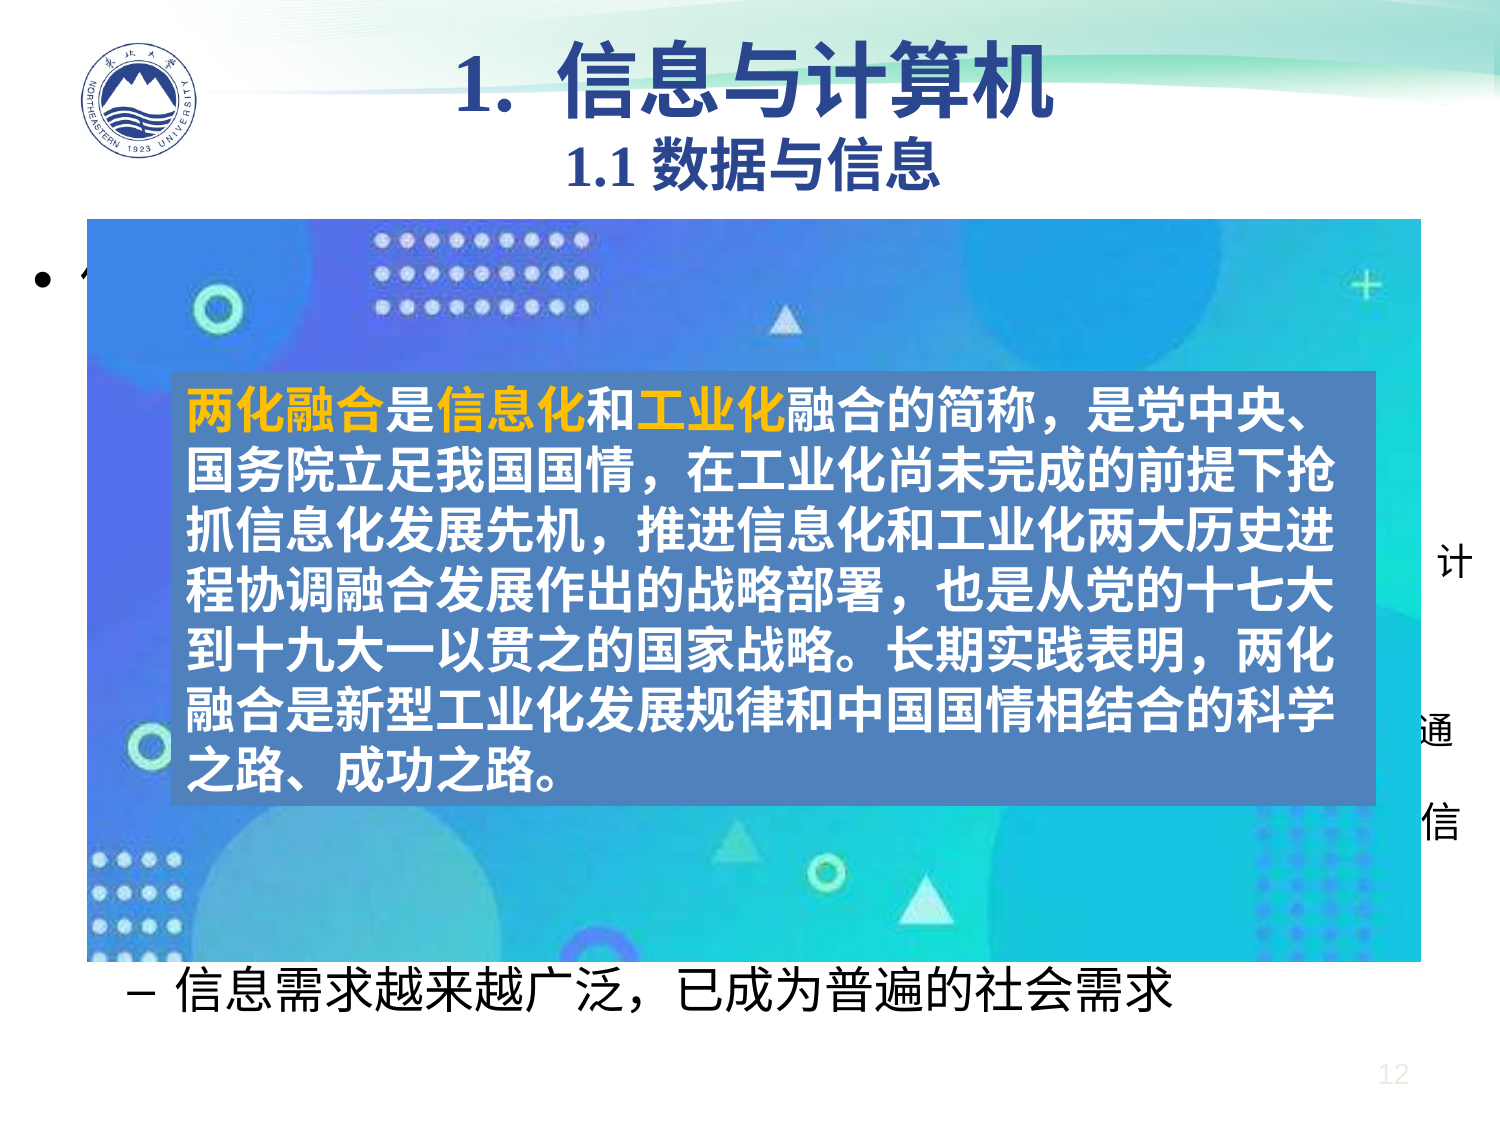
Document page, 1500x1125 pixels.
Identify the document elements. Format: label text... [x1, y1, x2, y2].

picture [0, 0, 1500, 1125]
slide_number 12 [1074, 1042, 1425, 1103]
list 信息的应用 信息化是社会经济发展的必然结果，体现在： 信息科学的巨大发展 在自然科学领域 信息处理技术：管理信息系统（Management Information System, MIS）、制造执行系统（Manufacturing Execution System, MES）、计算机辅助系统（Computer Aided System, Computer Aided Design, CAD）、专家系统（Expert System, ES）、办公系统（Office Automation）、数据库、多媒体技术 信息传输技术：各种通信技术，地面通信、卫星通信、有线与无线通信、光纤通信、宽带通信、4G/5G移动通信、星链系统 在社会科学领域，对信息效用性、稀缺性、成本、价值，确立了信息作为经济资源的重要地位。 信息应用提高了社会生产力水平 信息需求越来越广泛，已成为普遍的社会需求 [17, 243, 1500, 1125]
text_box 1. 信息与计算机 1.1数据与信息 [116, 20, 1392, 206]
